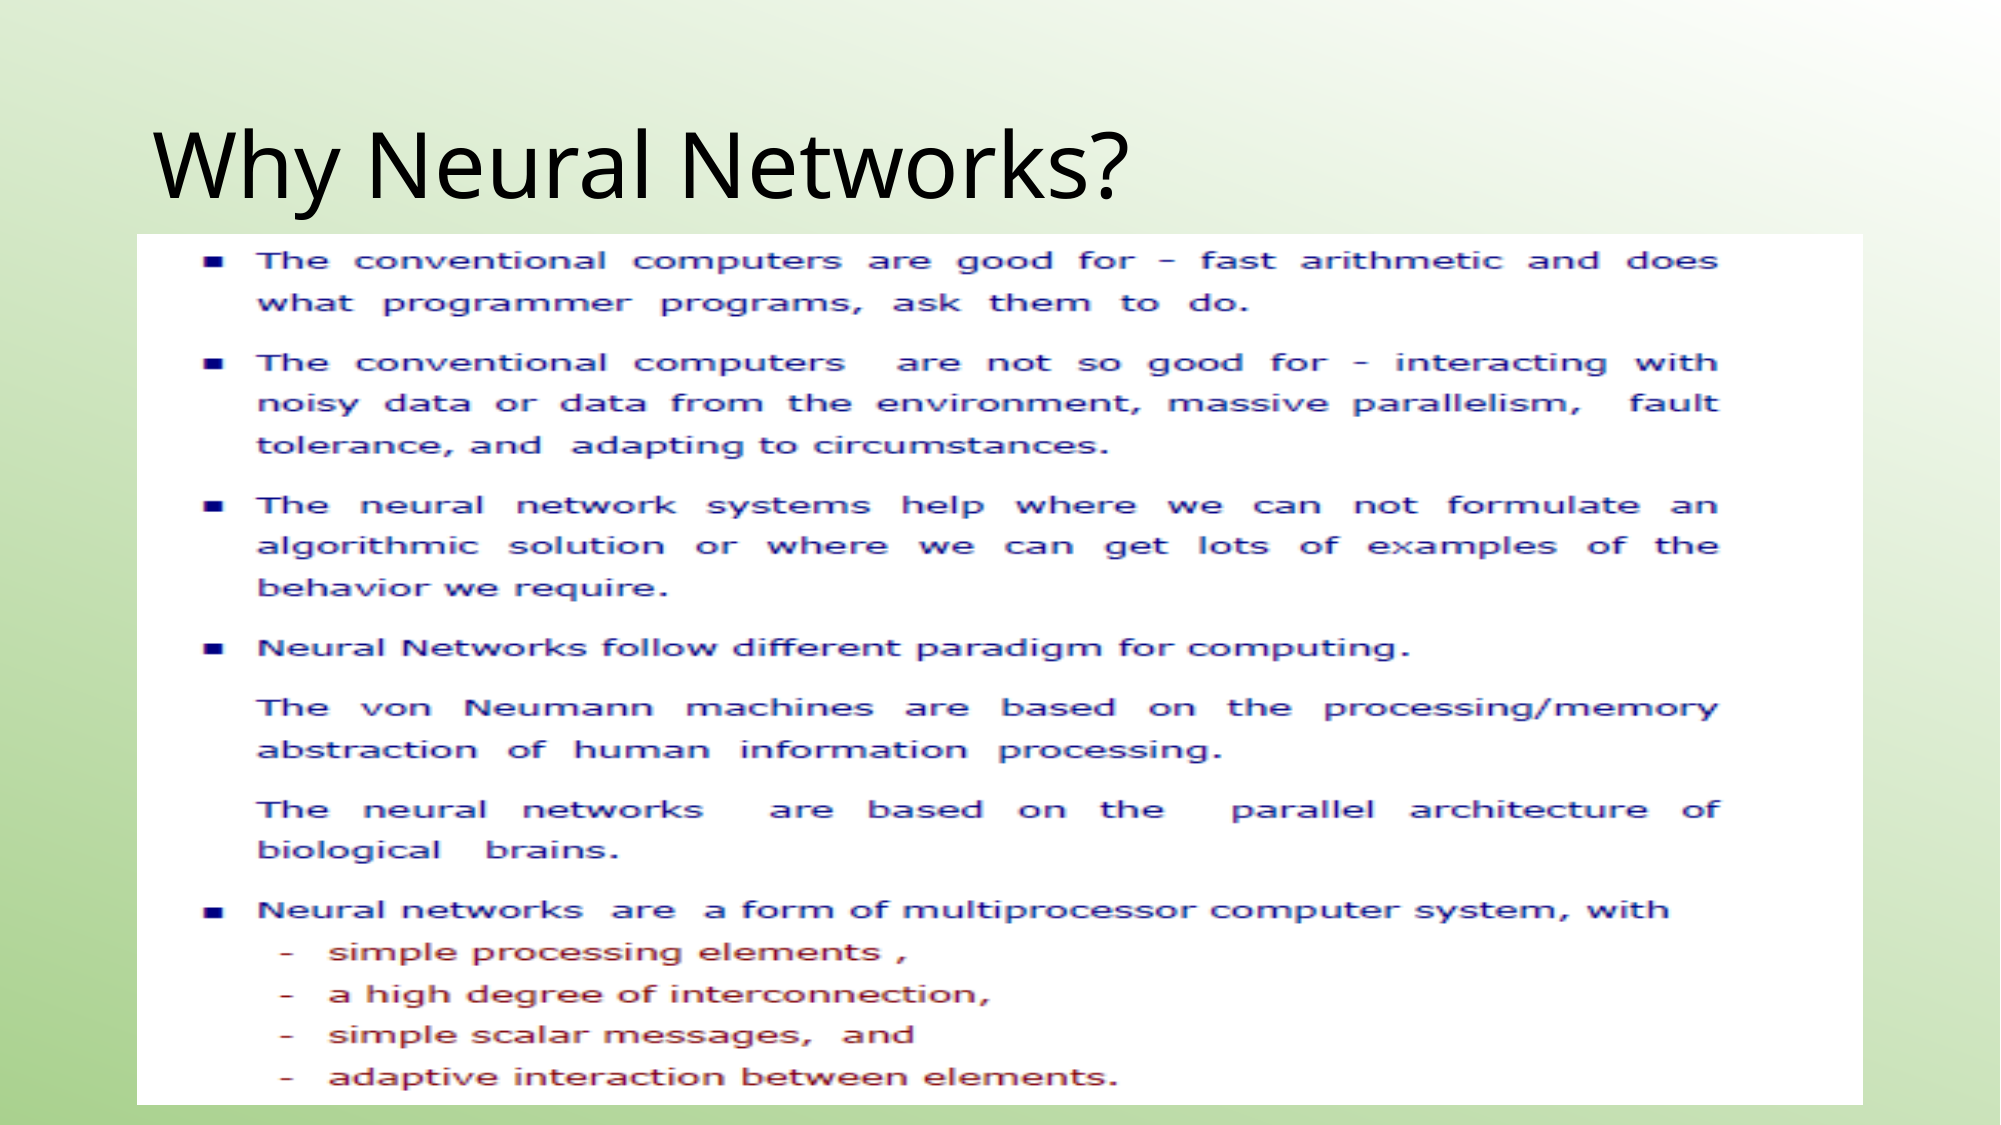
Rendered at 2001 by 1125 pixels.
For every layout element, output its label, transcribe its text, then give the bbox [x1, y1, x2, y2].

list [137, 234, 1863, 1105]
title Why Neural Networks? [137, 59, 1863, 234]
